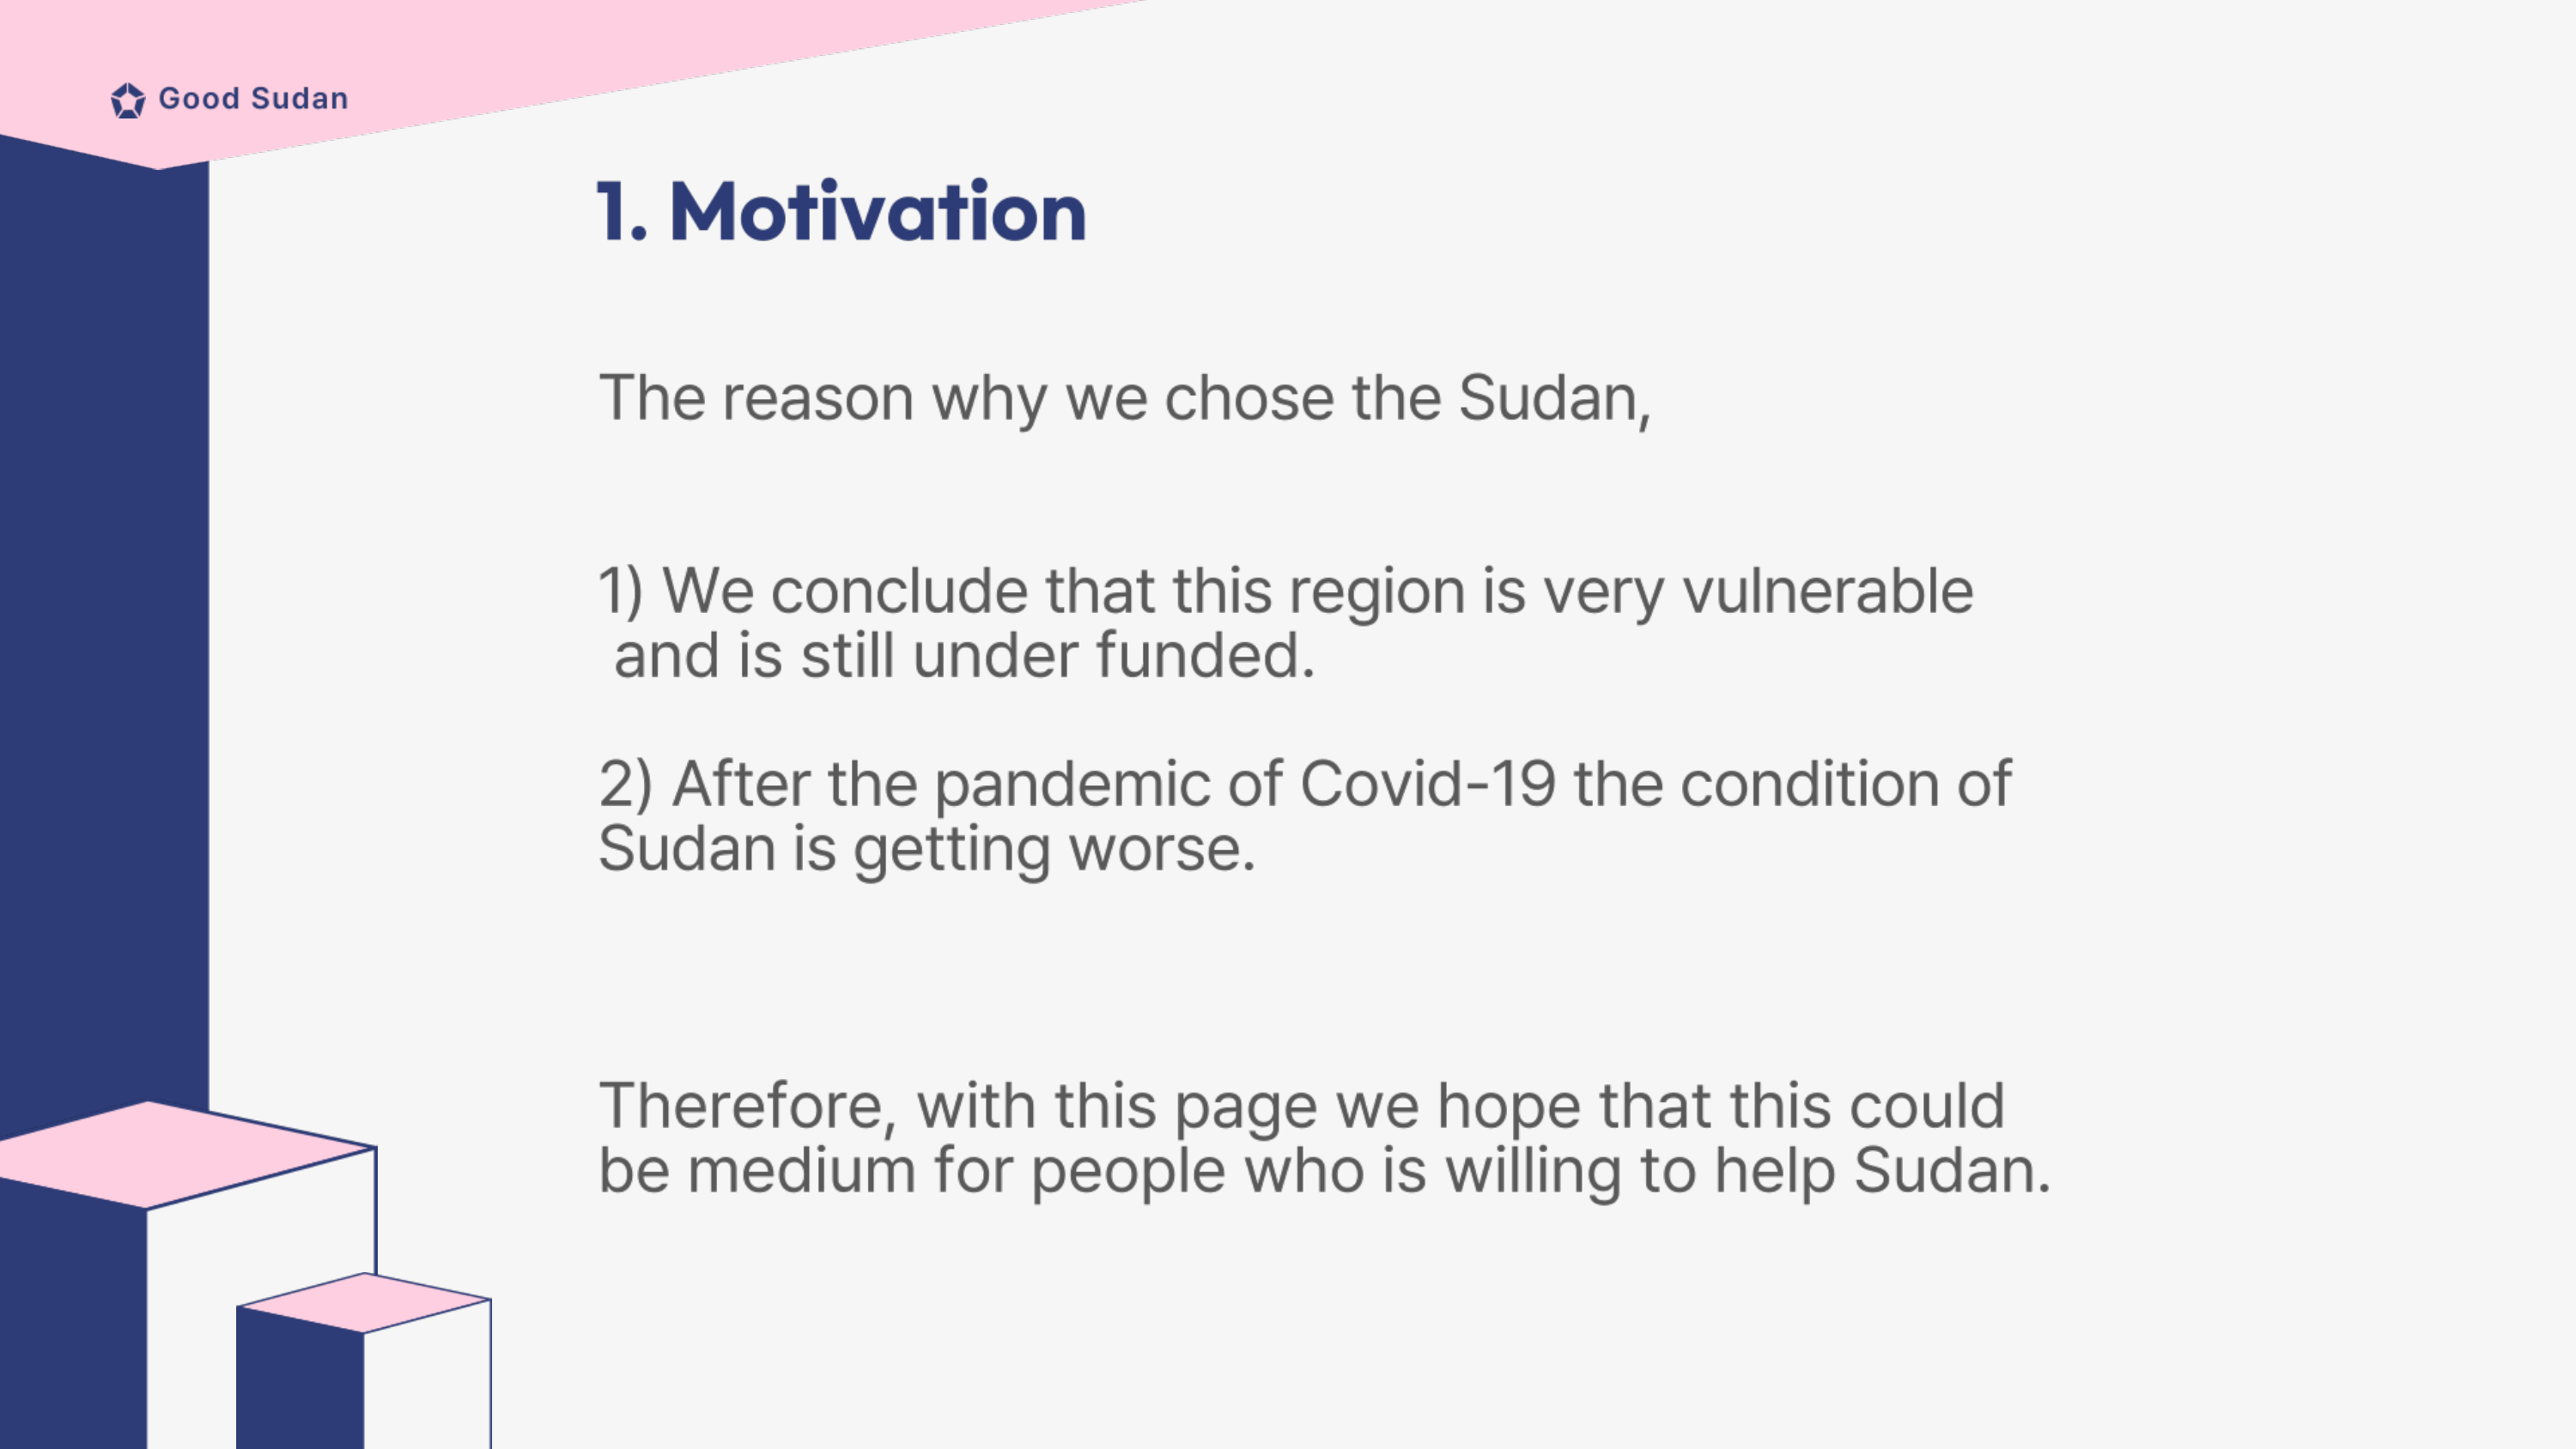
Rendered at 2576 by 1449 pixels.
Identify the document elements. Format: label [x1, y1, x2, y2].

text_box [236, 1271, 492, 1449]
picture [584, 170, 1117, 276]
text_box [0, 179, 210, 1097]
text_box [0, 0, 2398, 170]
text_box [110, 78, 447, 122]
text_box [0, 1098, 378, 1449]
picture [588, 343, 2081, 1238]
